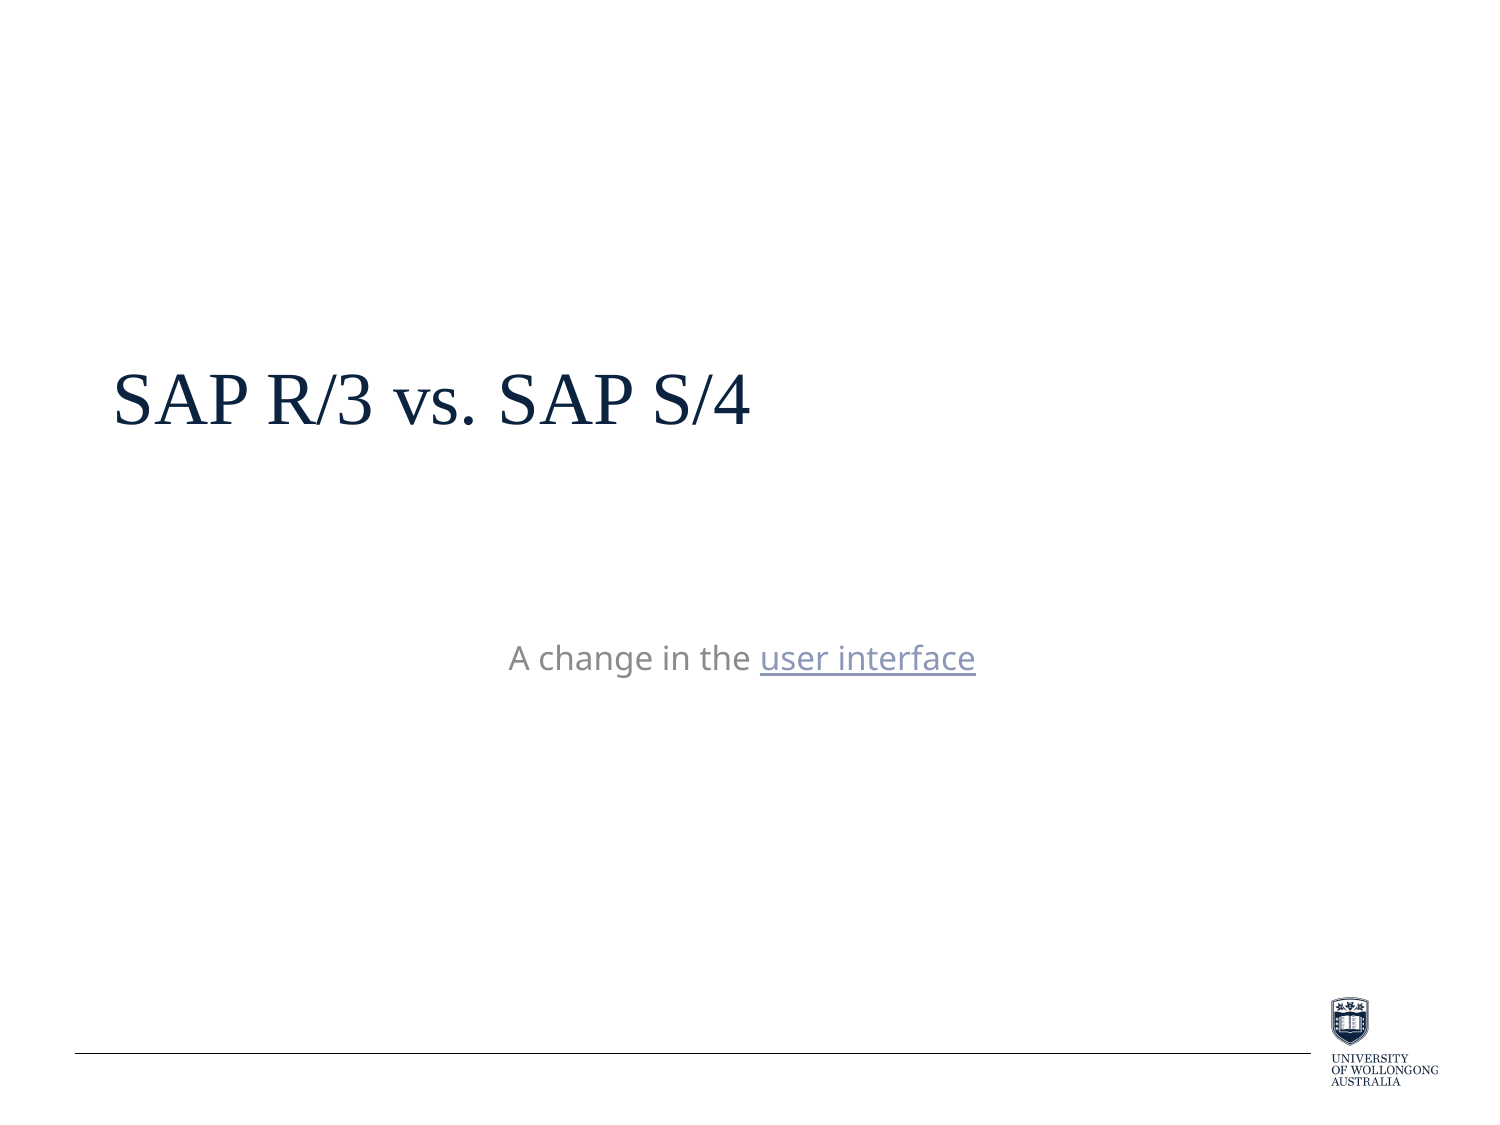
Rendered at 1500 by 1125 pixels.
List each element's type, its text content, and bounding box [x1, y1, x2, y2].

title SAP R/3 vs. SAP S/4 [112, 349, 1388, 591]
subtitle A change in the user interface [225, 637, 1275, 925]
